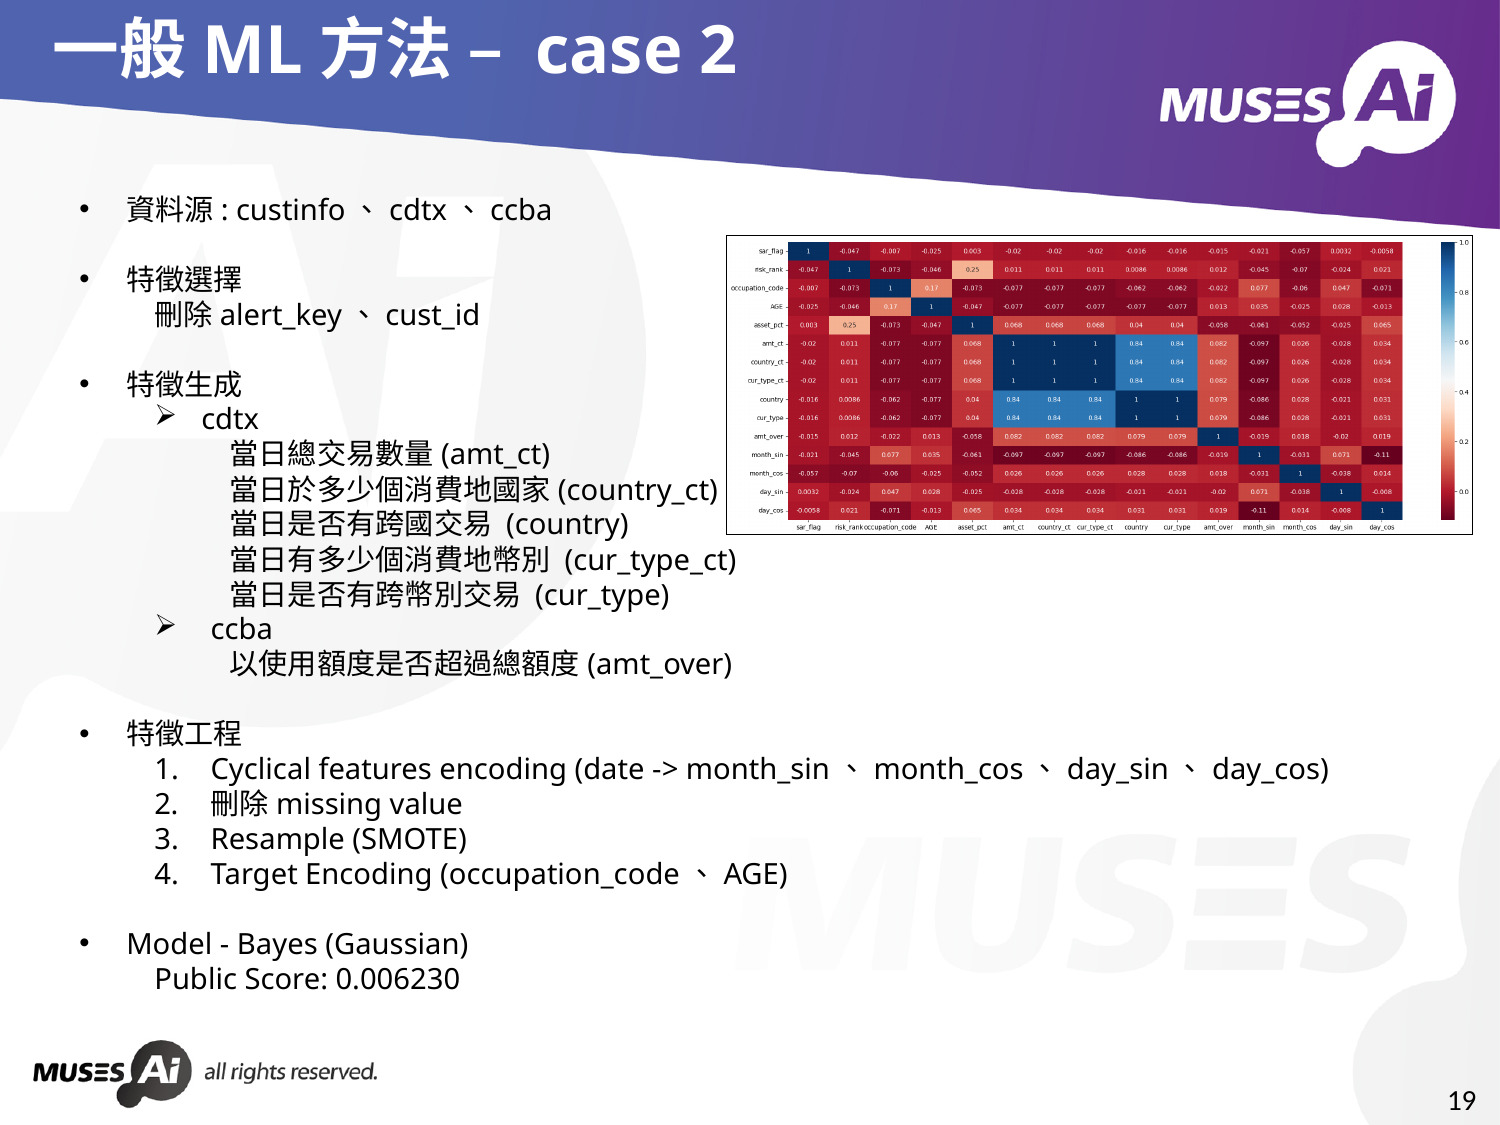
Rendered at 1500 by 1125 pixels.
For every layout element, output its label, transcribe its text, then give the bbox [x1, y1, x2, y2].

text_box 資料源: custinfo、cdtx、ccba 特徵選擇 刪除alert_key、cust_id 特徵生成 cdtx 當日總交易數量(amt_ct) 當日於多少個消費地國家(country_ct) 當日是否有跨國交易 (country) 當日有多少個消費地幣別 (cur_type_ct) 當日是否有跨幣別交易 (cur_type) ccba 以使用額度是否超過總額度(amt_over) 特徵工程 Cyclical features encoding (date -> month_sin、month_cos、day_sin、day_cos) 刪除missing value Resample (SMOTE) Target Encoding (occupation_code、AGE) Model - Bayes (Gaussian) Public Score: 0.006230 [64, 183, 1436, 1003]
picture [0, 0, 1500, 1125]
slide_number 19 [1411, 1073, 1492, 1124]
title 一般ML方法 – case 2 [37, 8, 1150, 97]
